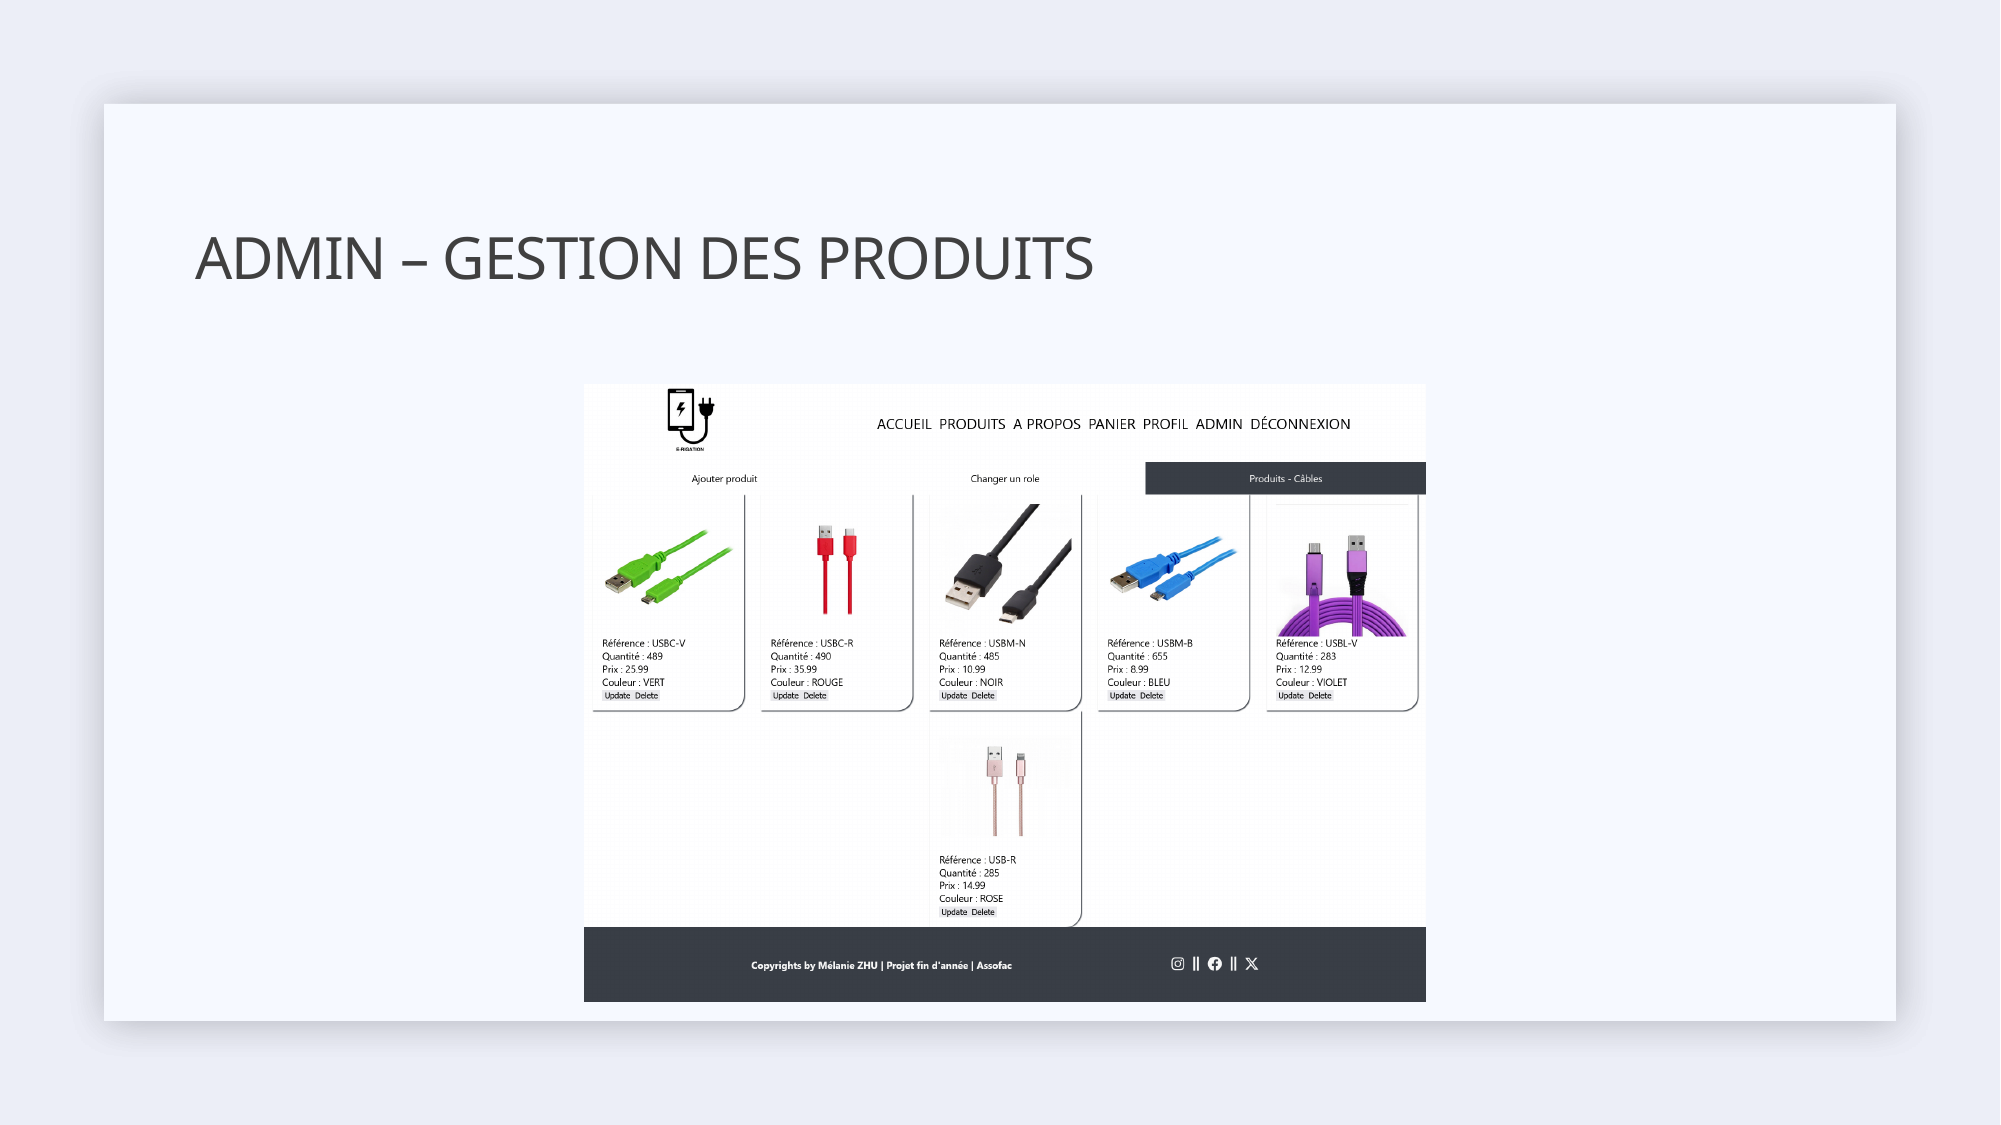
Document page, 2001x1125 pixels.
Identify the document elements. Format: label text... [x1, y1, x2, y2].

title Admin – gestion des produits [180, 154, 1830, 367]
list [583, 383, 1427, 1003]
